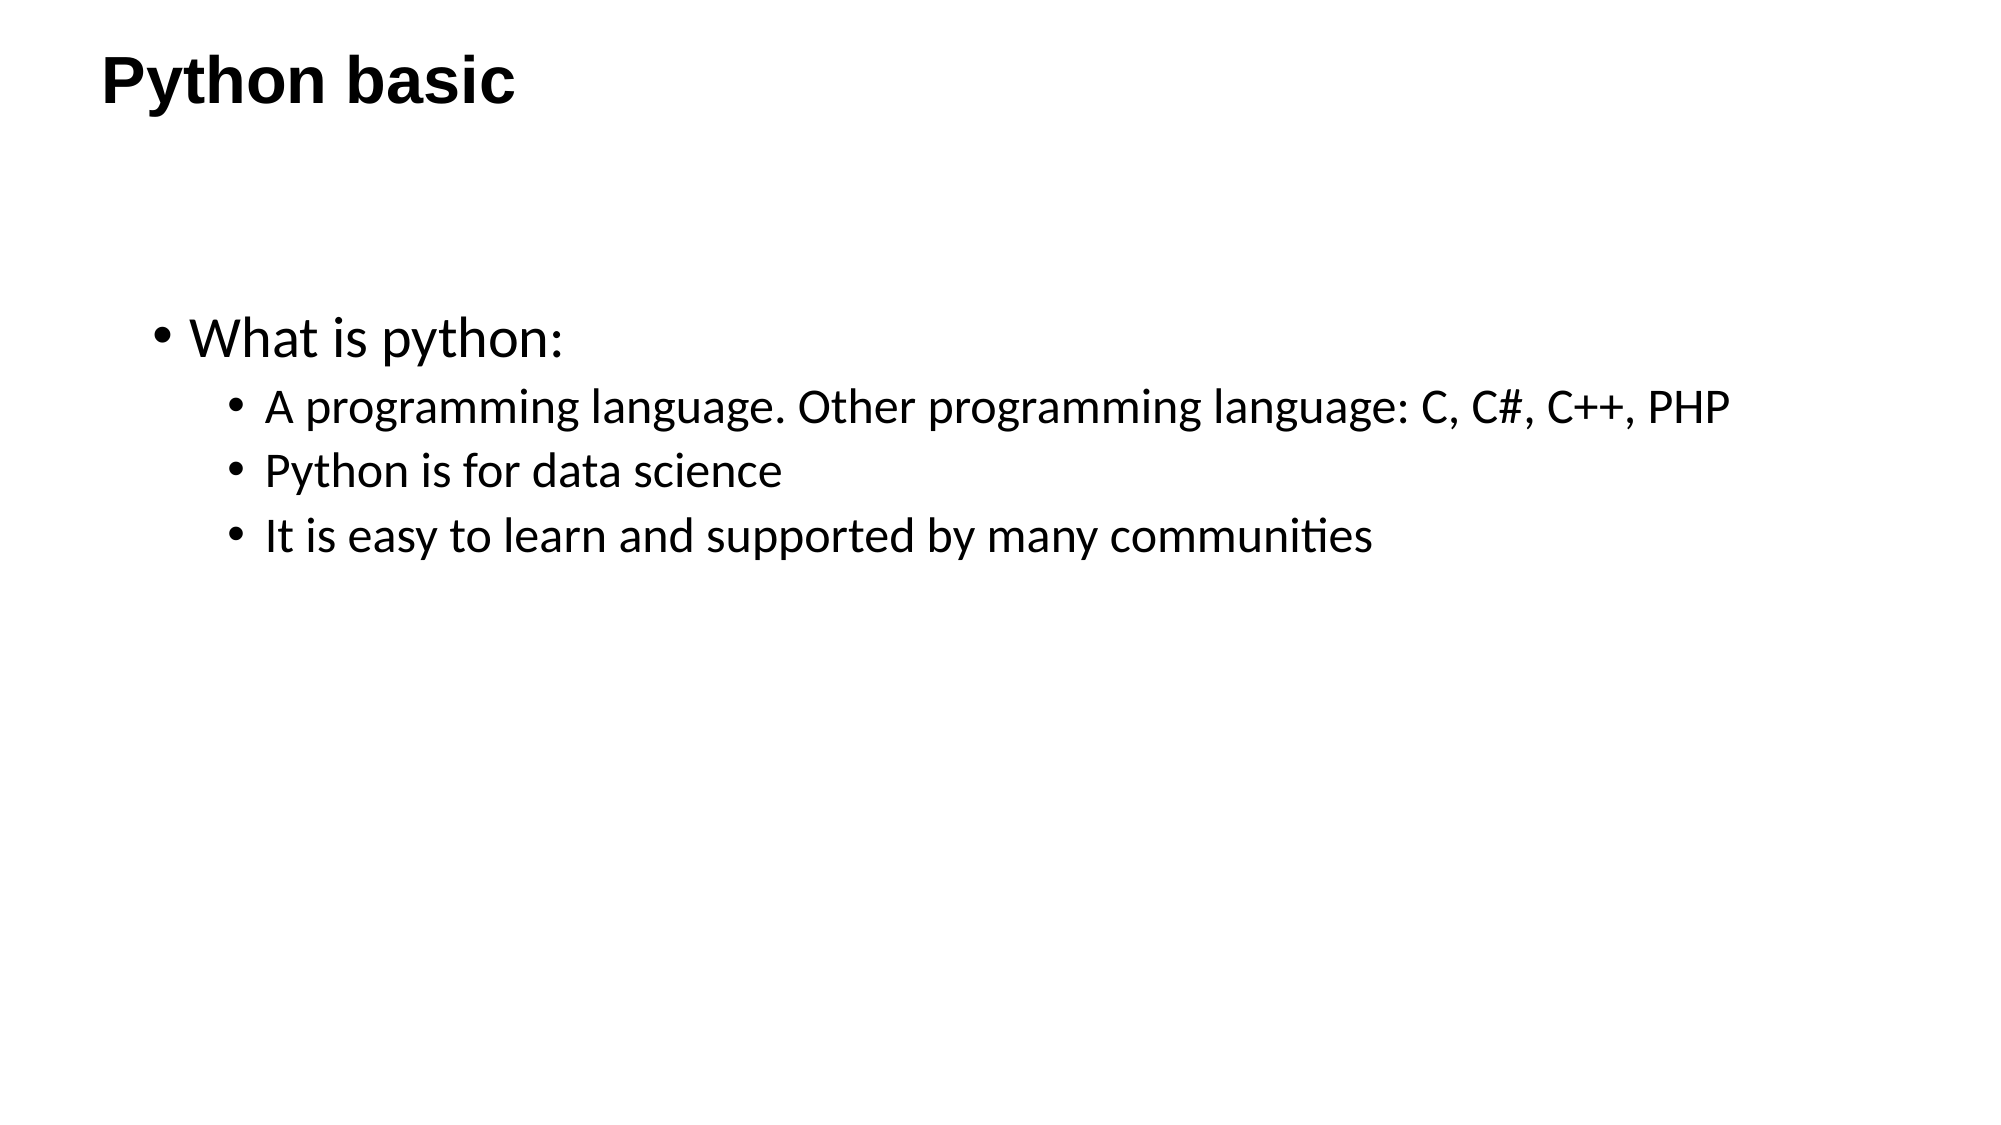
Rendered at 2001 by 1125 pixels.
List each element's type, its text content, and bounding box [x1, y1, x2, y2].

list What is python: A programming language. Other programming language: C, C#, C++, PHP Python is for data science It is easy to learn and supported by many communities [137, 299, 1863, 1014]
text_box Python basic [86, 26, 2000, 139]
